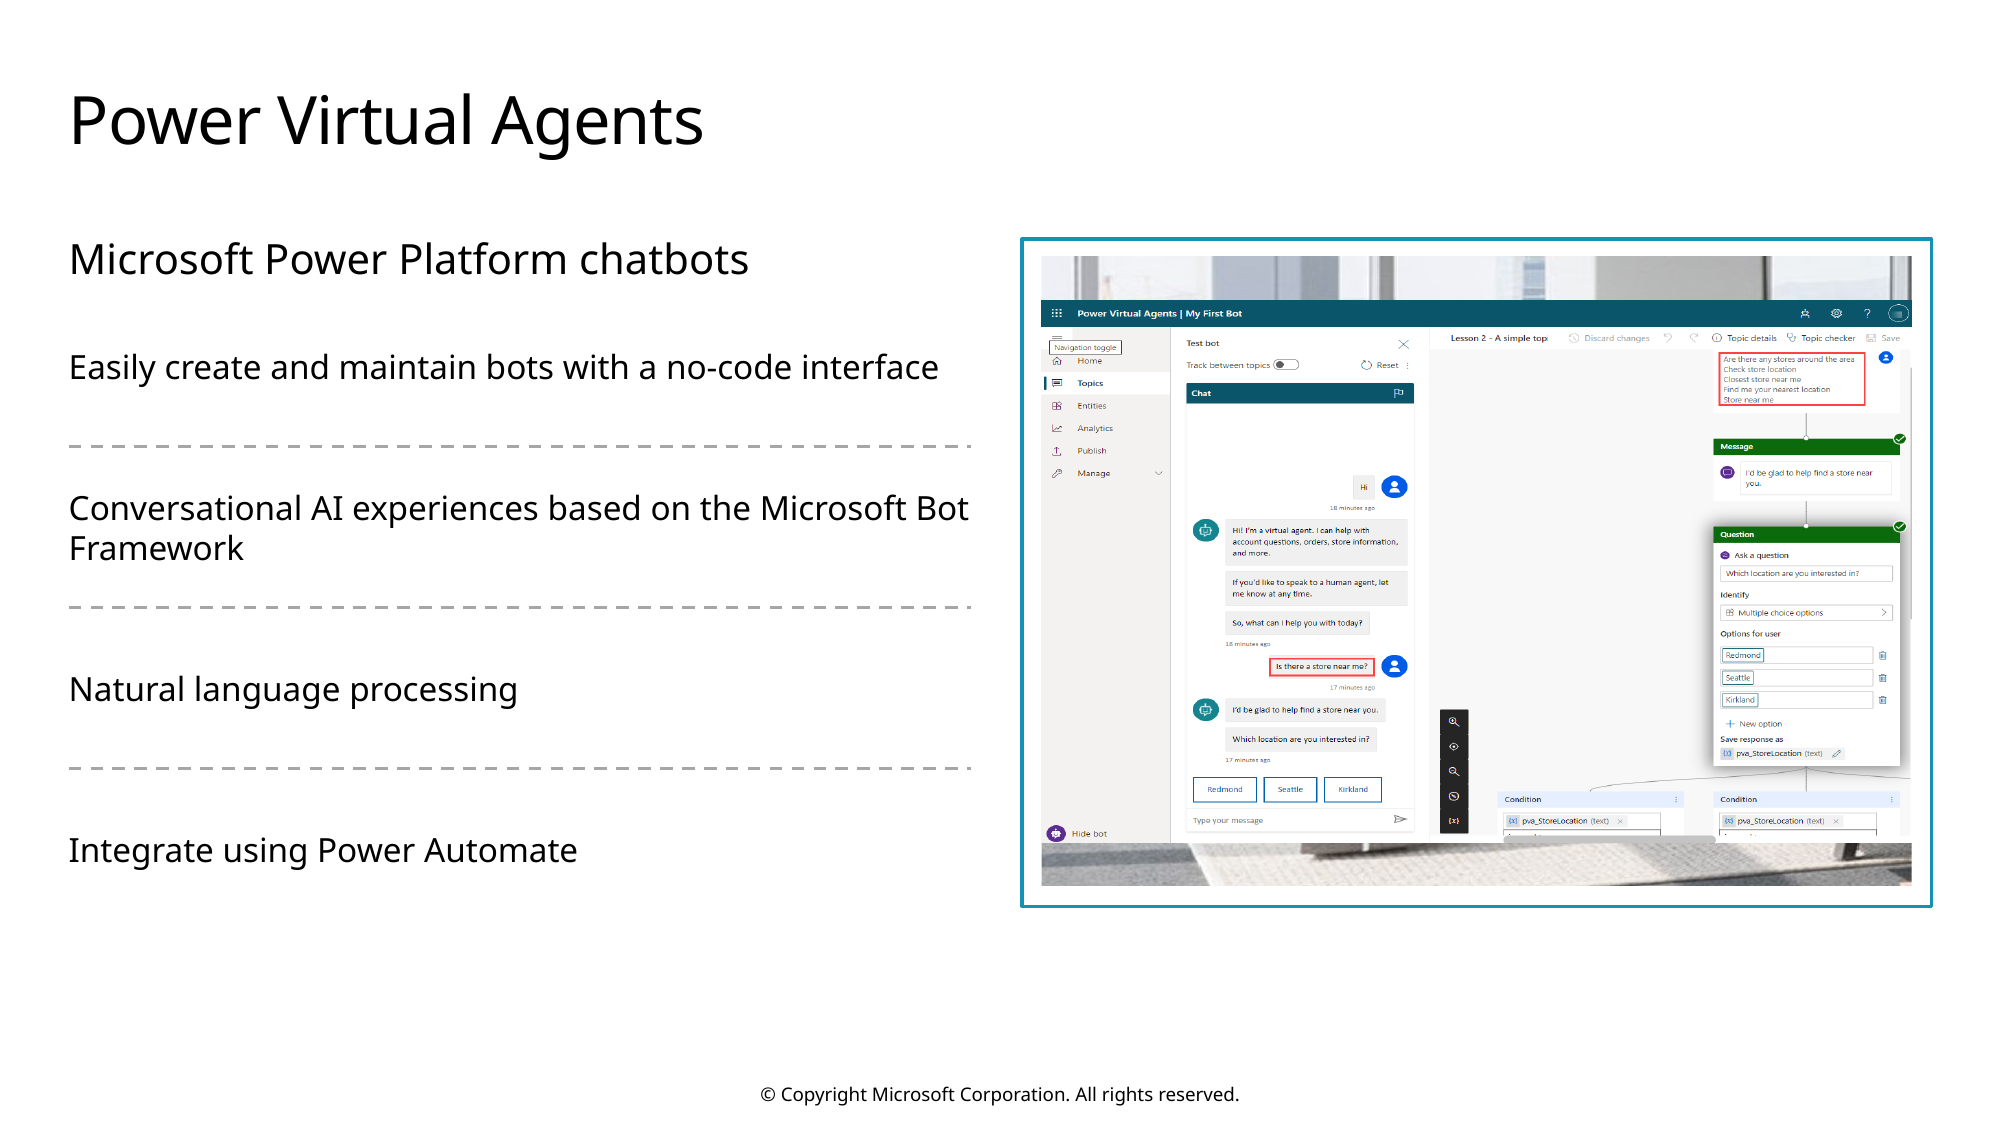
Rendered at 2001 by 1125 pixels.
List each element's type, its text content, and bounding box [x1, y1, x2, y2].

list Natural language processing [68, 630, 984, 746]
list Integrate using Power Automate [68, 791, 984, 906]
picture [1041, 256, 1912, 887]
list Easily create and maintain bots with a no-code interface [68, 309, 984, 424]
title Power Virtual Agents [68, 72, 1932, 192]
list Microsoft Power Platform chatbots [68, 227, 984, 288]
list Conversational AI experiences based on the Microsoft Bot Framework [68, 470, 984, 585]
